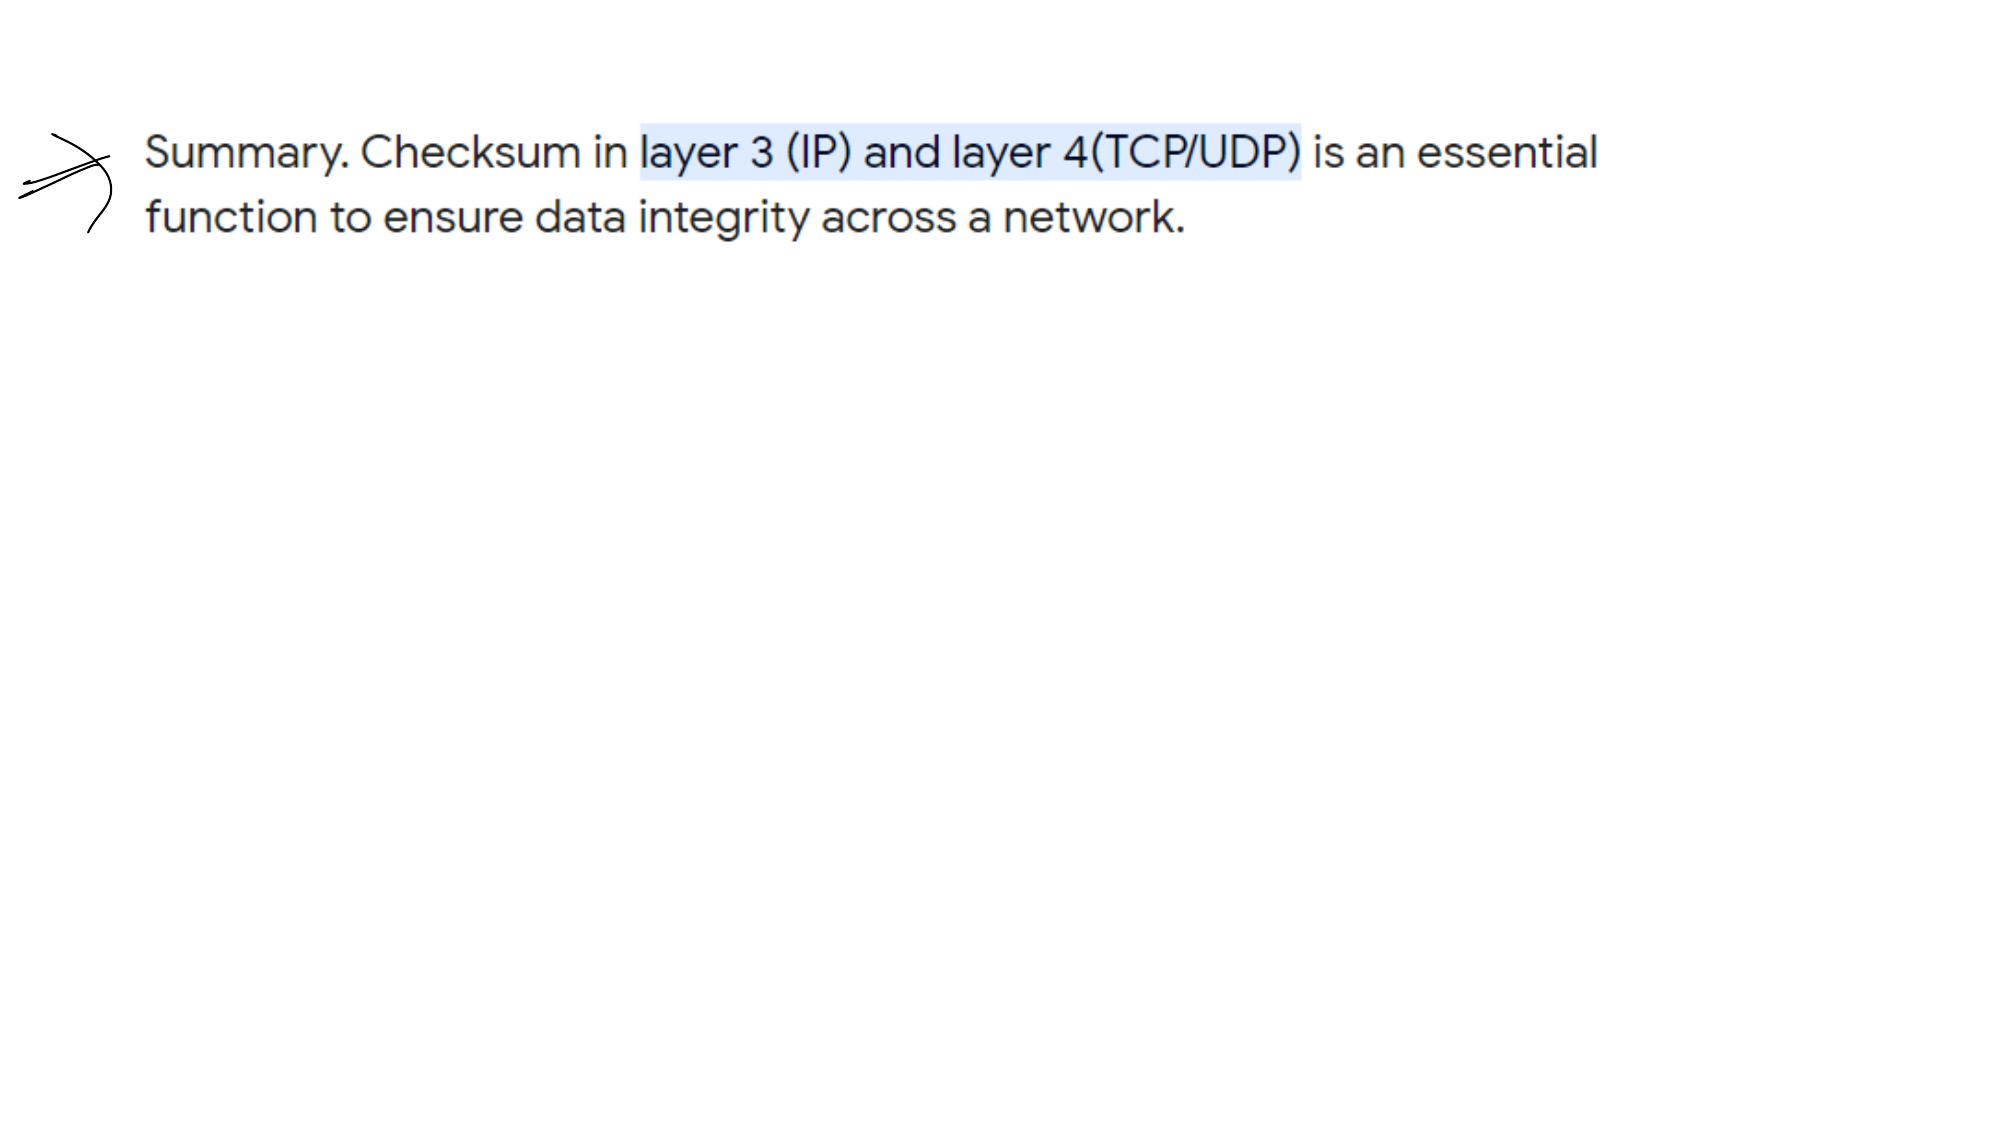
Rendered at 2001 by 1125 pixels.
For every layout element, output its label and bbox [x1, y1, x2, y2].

picture [97, 166, 110, 215]
picture [97, 83, 1663, 277]
